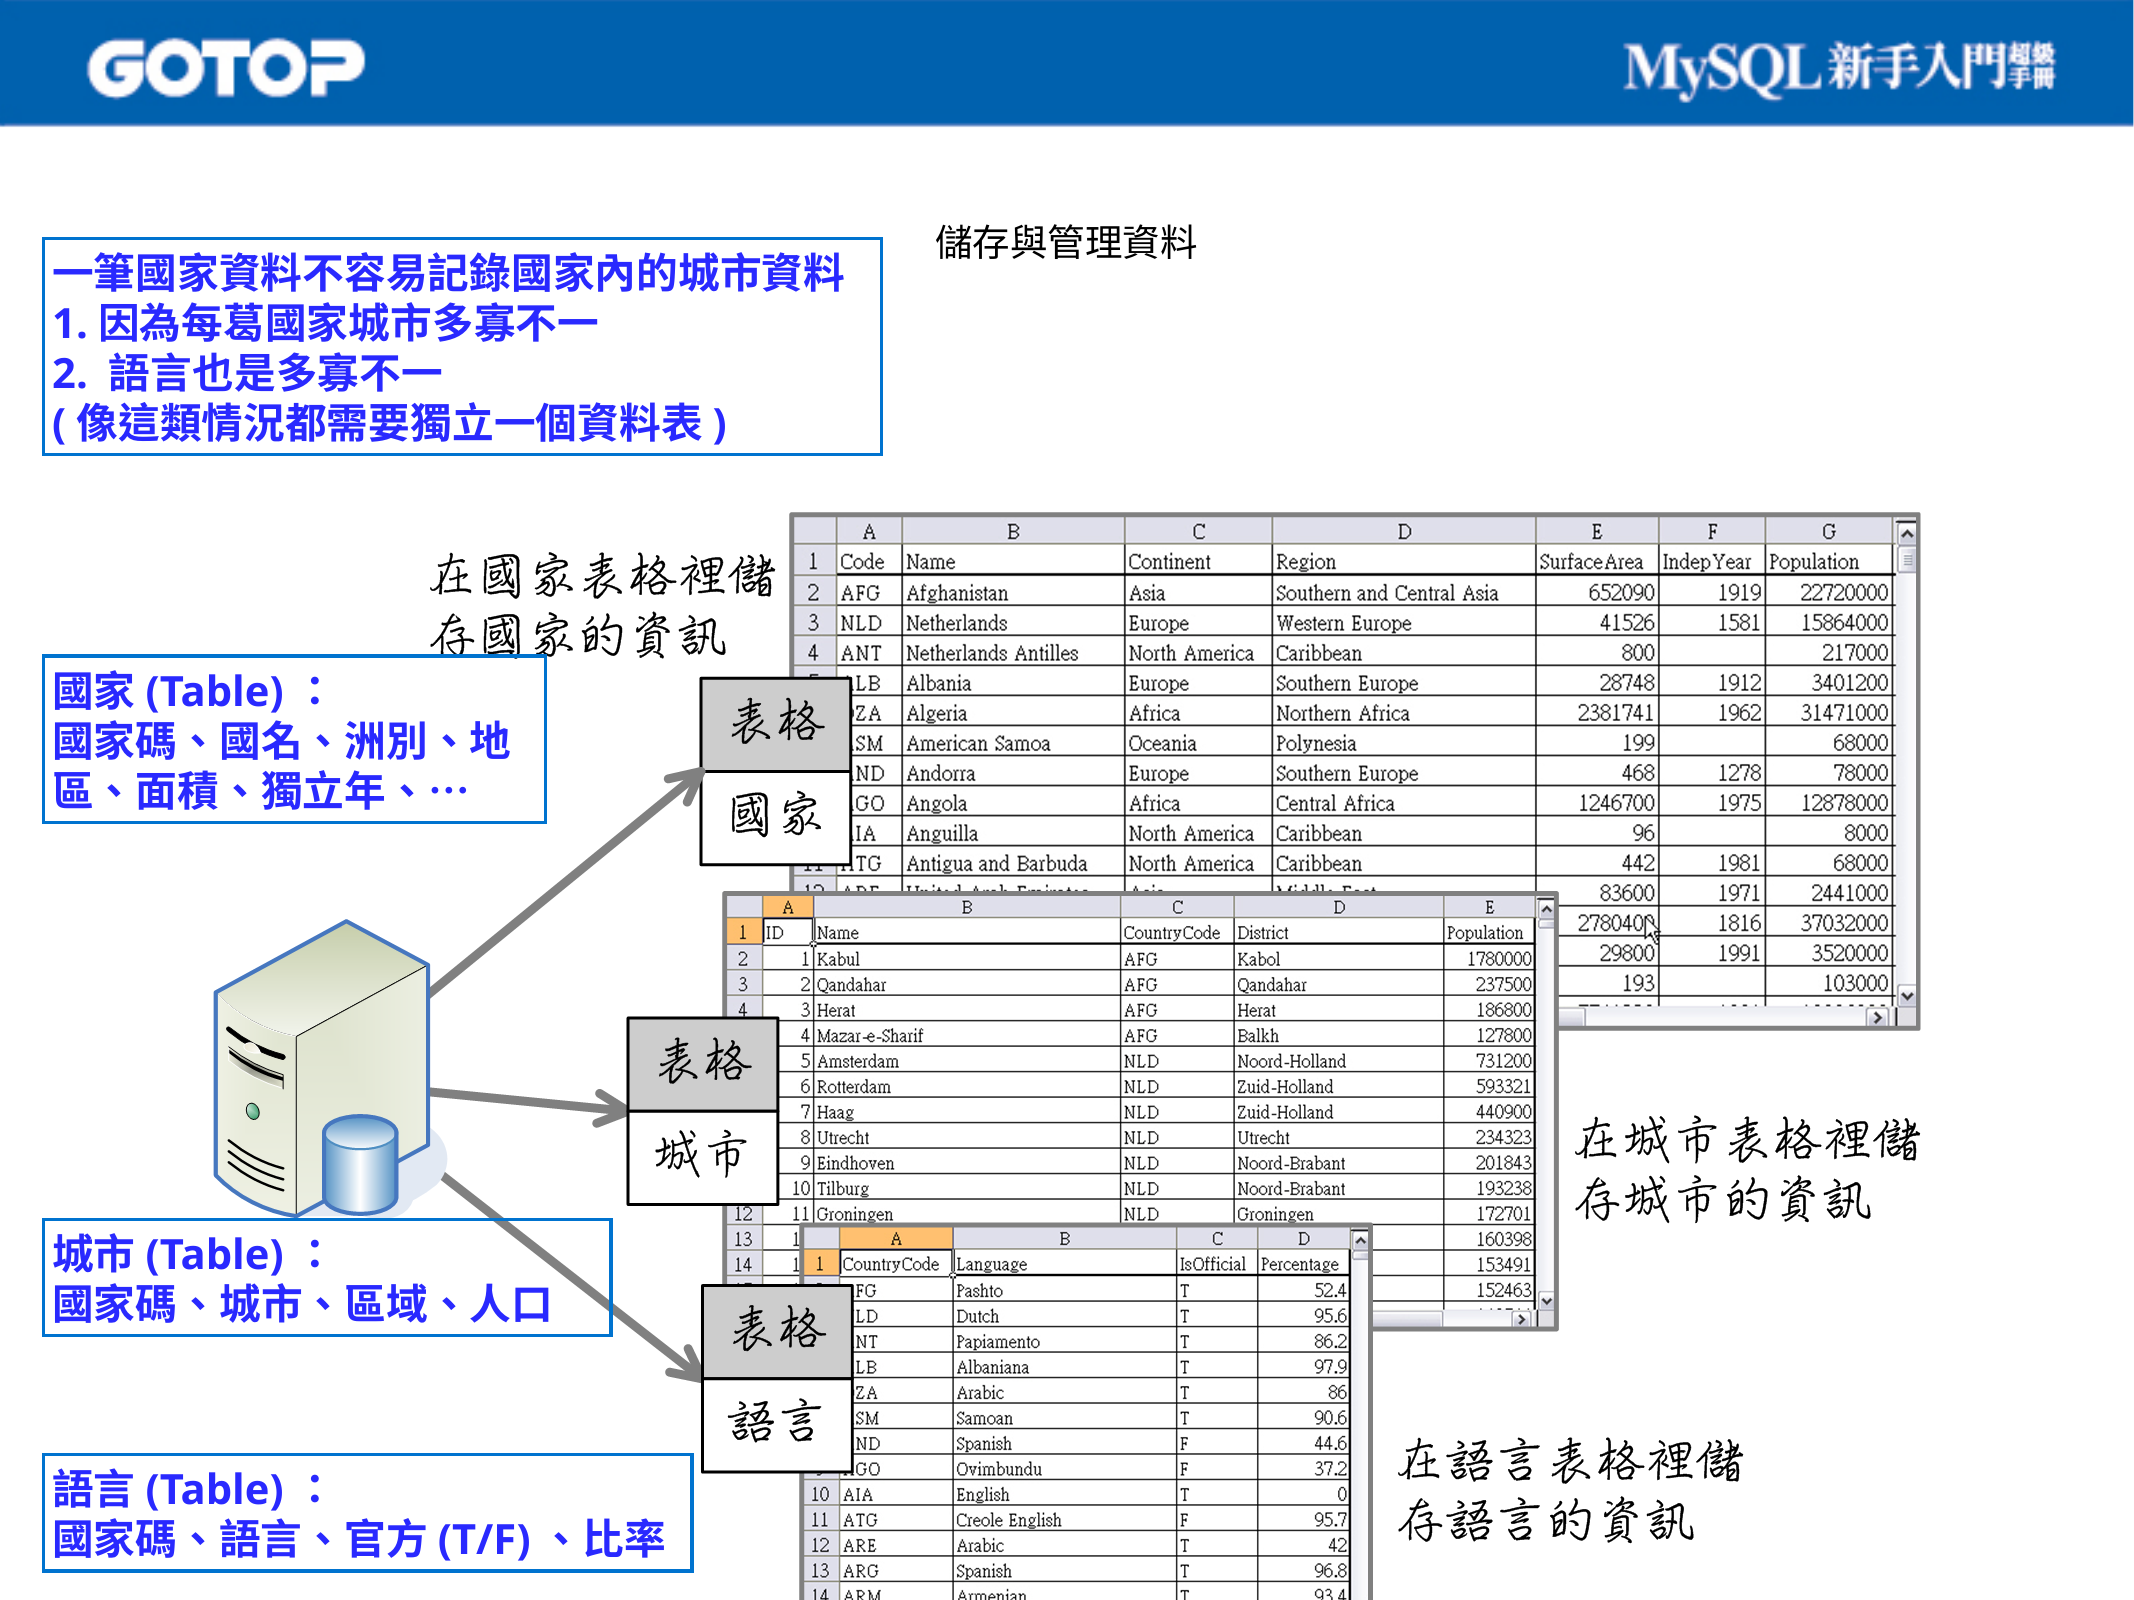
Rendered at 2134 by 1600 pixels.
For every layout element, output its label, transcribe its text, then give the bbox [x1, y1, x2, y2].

picture [0, 0, 2134, 1600]
title 儲存與管理資料 [128, 41, 2005, 443]
text_box 一筆國家資料不容易記錄國家內的城市資料 1.因為每葛國家城市多寡不一 2. 語言也是多寡不一 (像這類情況都需要獨立一個資料表) [43, 238, 882, 455]
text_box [43, 655, 693, 1572]
